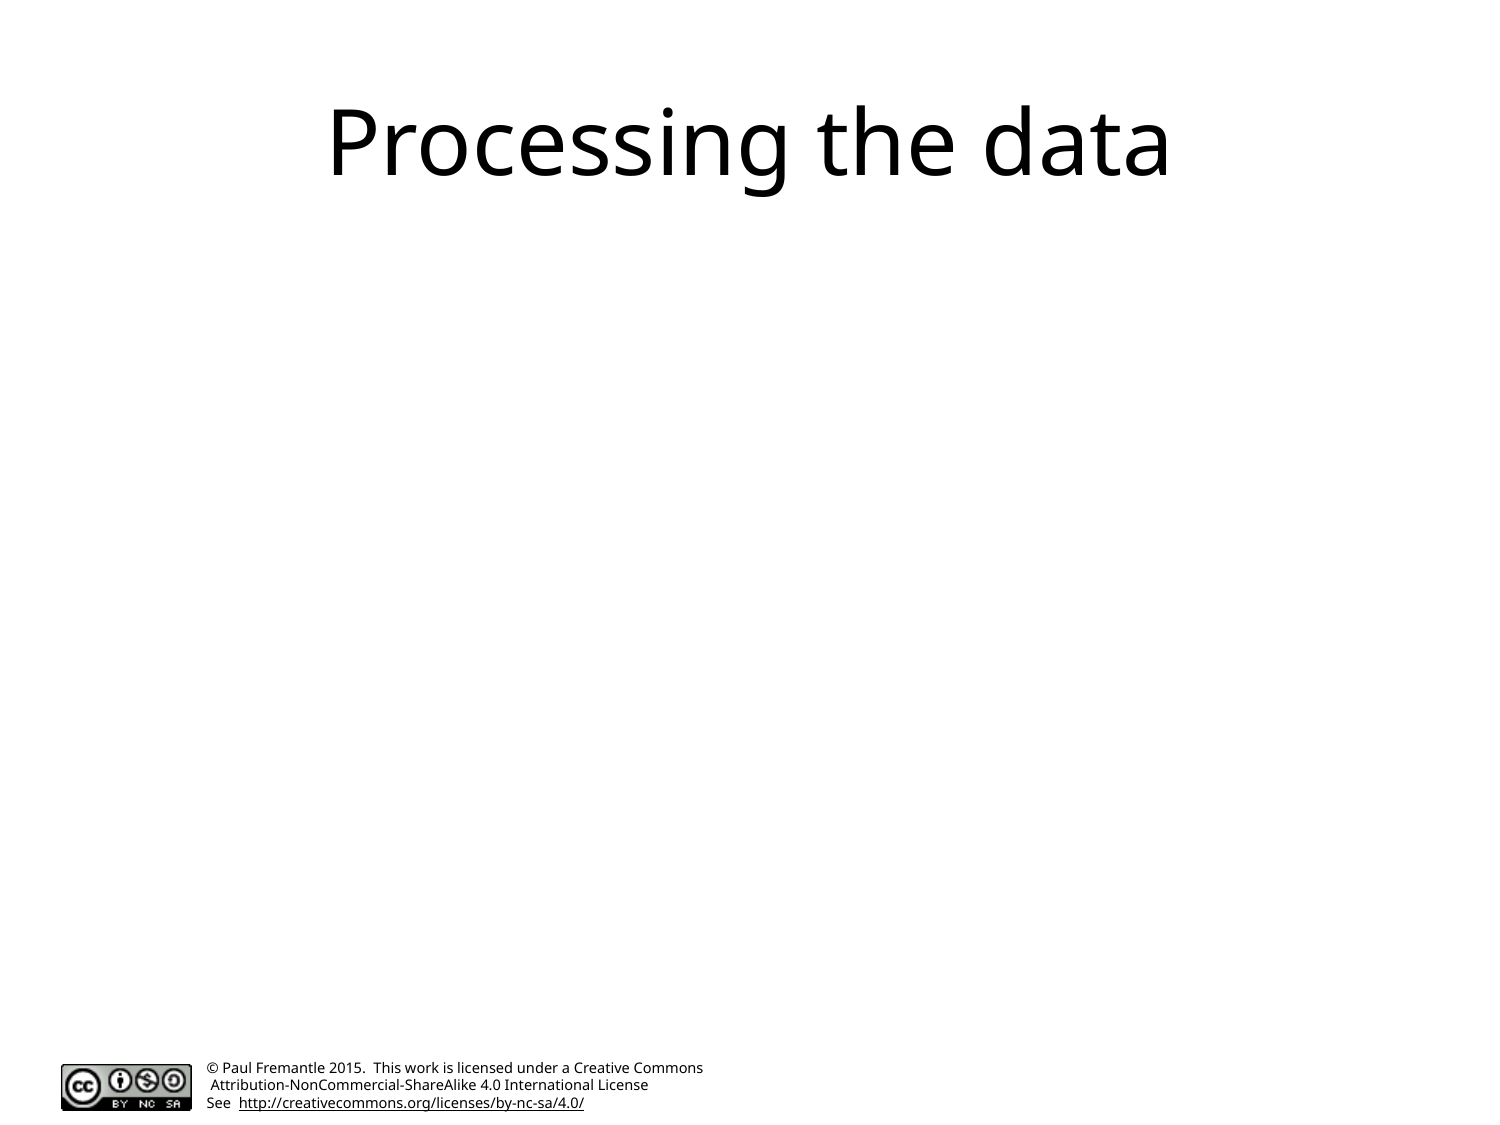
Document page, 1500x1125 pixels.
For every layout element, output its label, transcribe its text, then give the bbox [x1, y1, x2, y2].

title Processing the data [75, 45, 1425, 233]
picture [61, 1064, 192, 1111]
